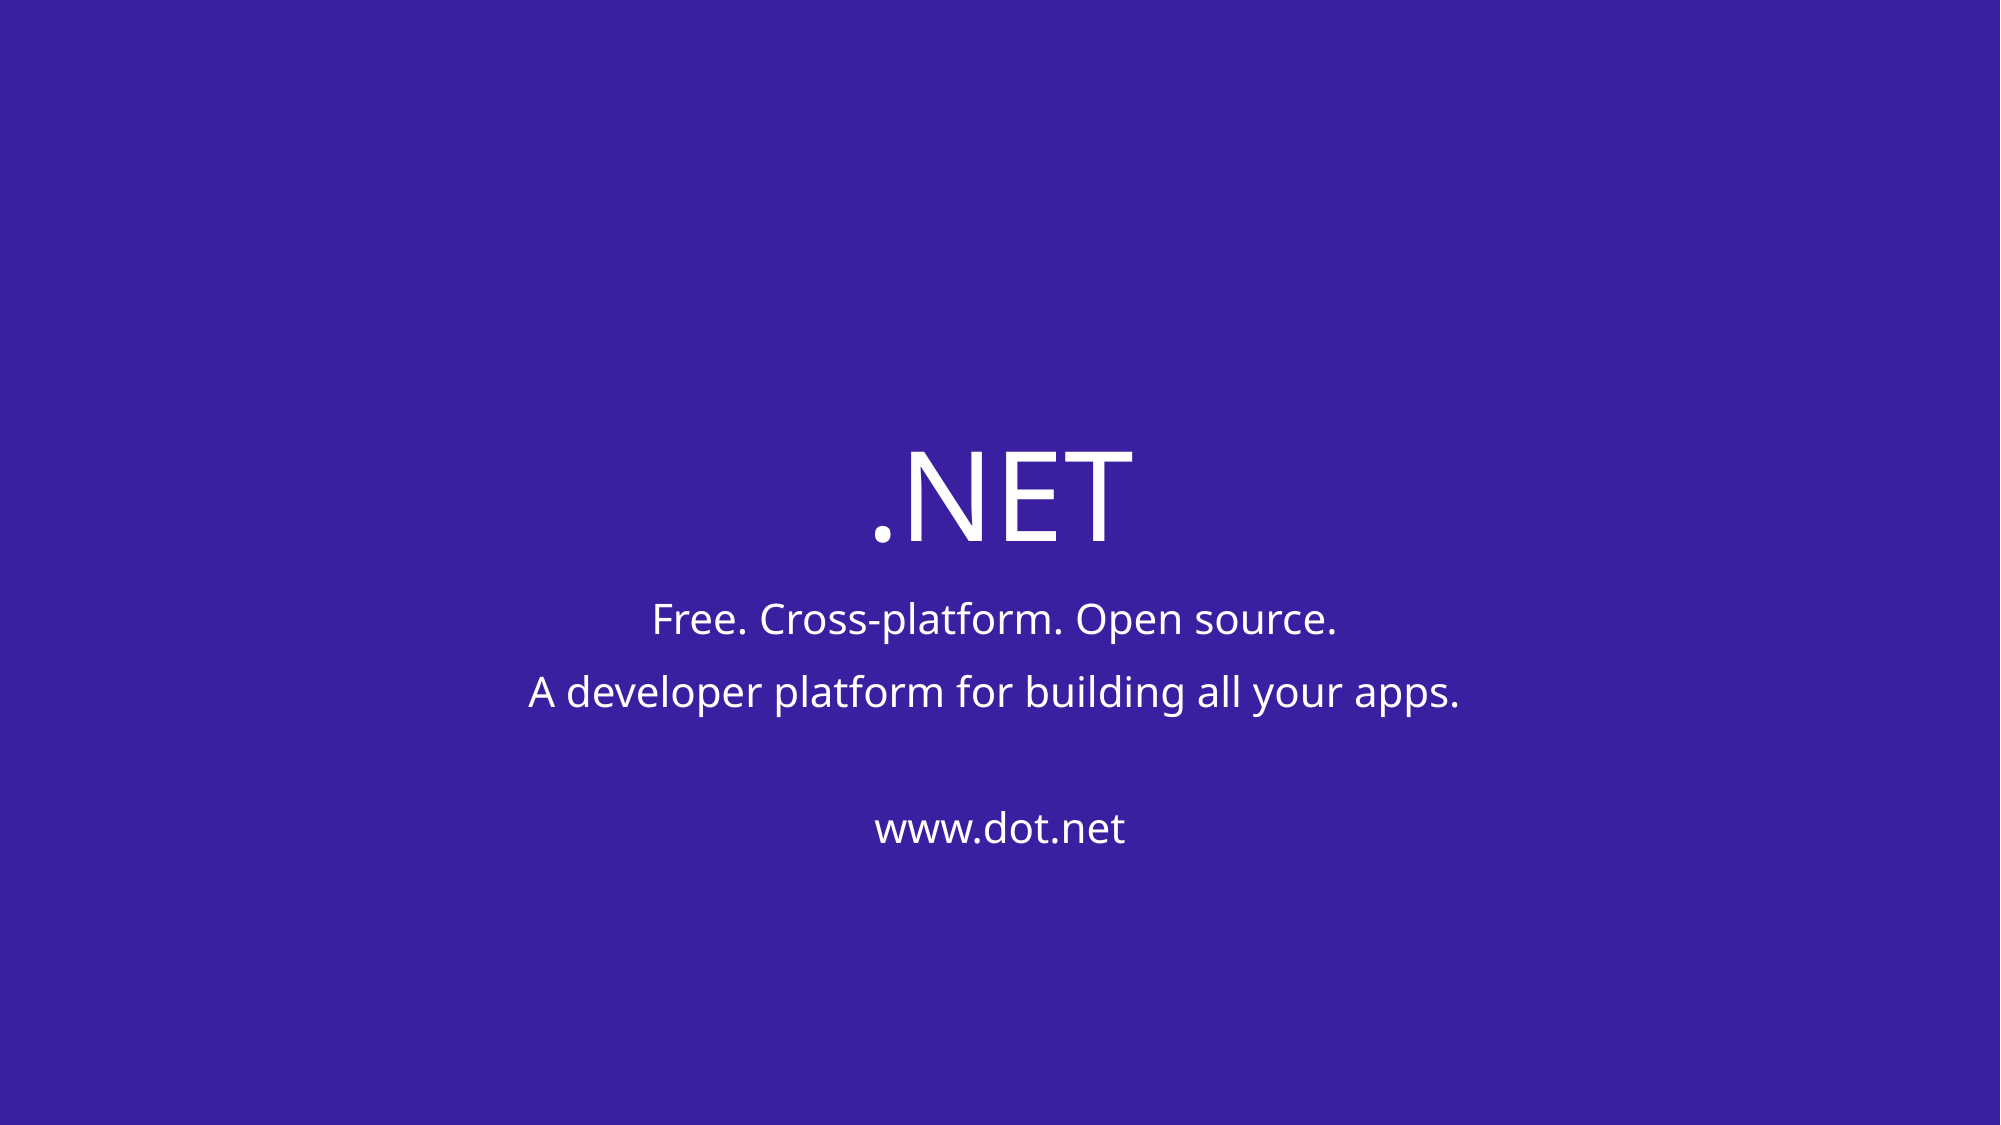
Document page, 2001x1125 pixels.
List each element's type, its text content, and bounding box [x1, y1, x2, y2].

title .NET [249, 184, 1750, 576]
subtitle Free. Cross-platform. Open source. A developer platform for building all your apps. www.dot.net [249, 590, 1750, 863]
